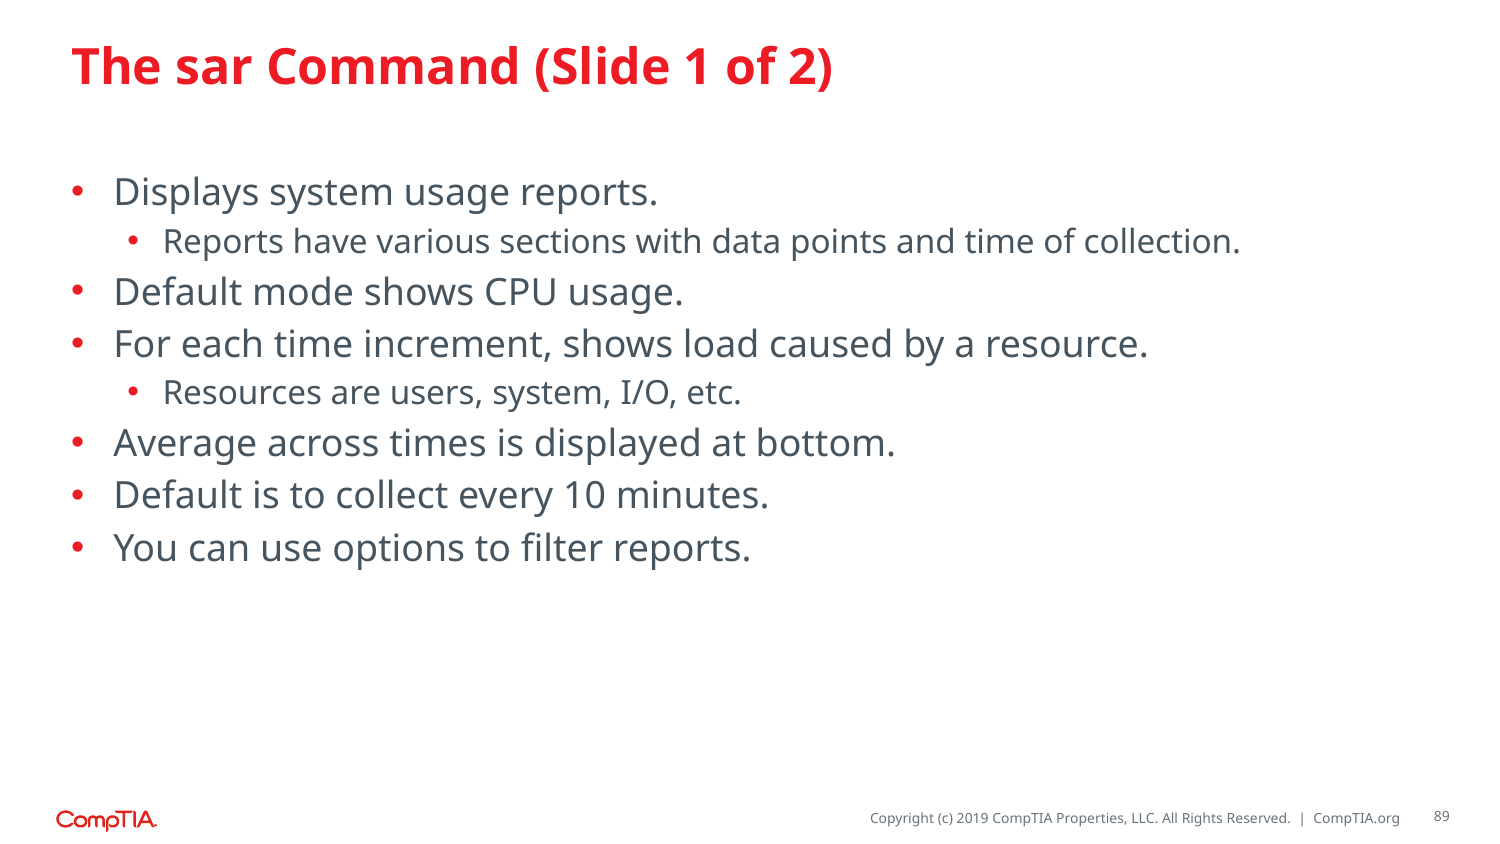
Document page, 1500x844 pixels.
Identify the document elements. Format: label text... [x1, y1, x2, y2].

title The sar Command (Slide 1 of 2) [56, 12, 1444, 117]
list Displays system usage reports. Reports have various sections with data points and time of collection. Default mode shows CPU usage. For each time increment, shows load caused by a resource. Resources are users, system, I/O, etc. Average across times is displayed at bottom. Default is to collect every 10 minutes. You can use options to filter reports. [56, 160, 1444, 746]
slide_number 89 [1407, 800, 1450, 835]
